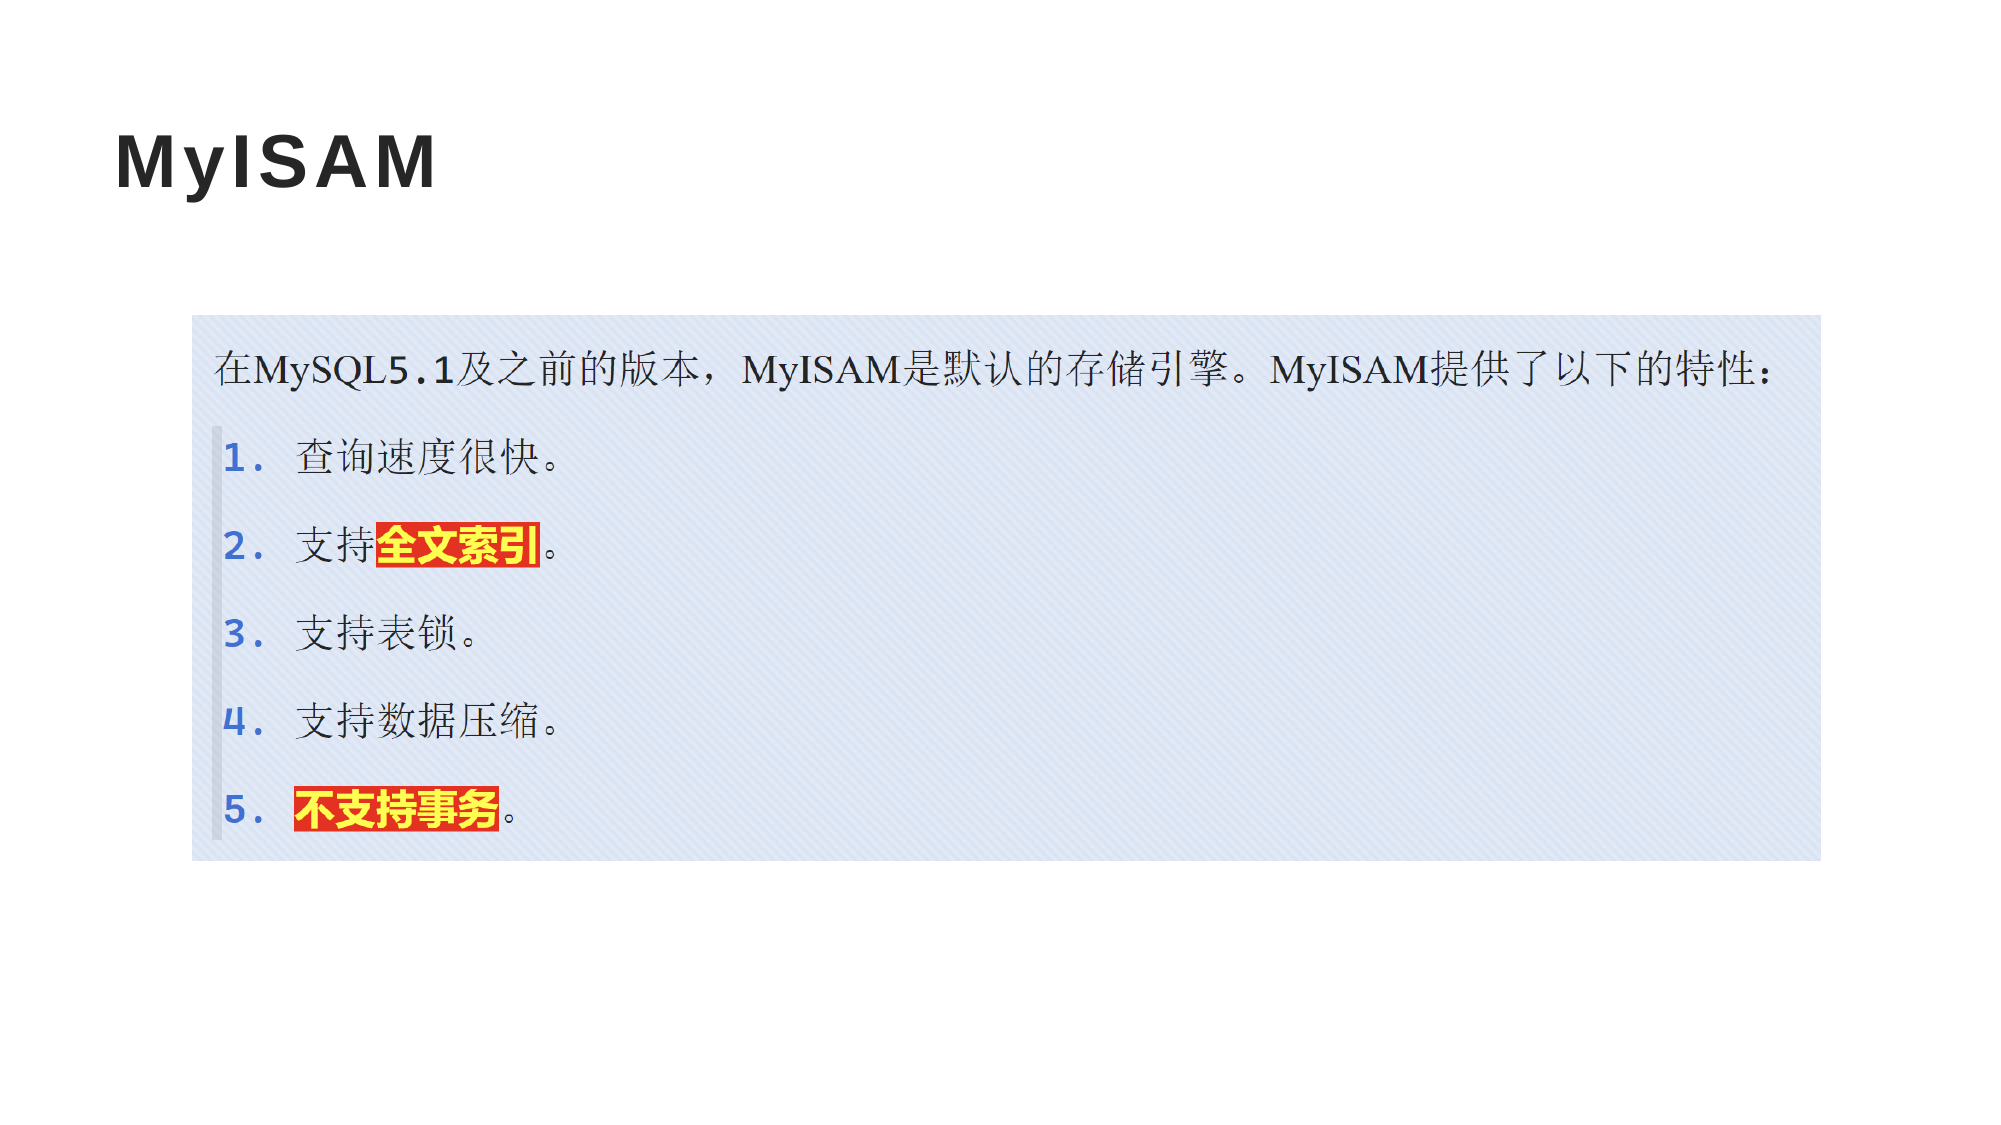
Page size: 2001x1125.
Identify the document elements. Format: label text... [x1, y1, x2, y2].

title MyISAM [99, 99, 1900, 216]
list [191, 314, 1821, 861]
